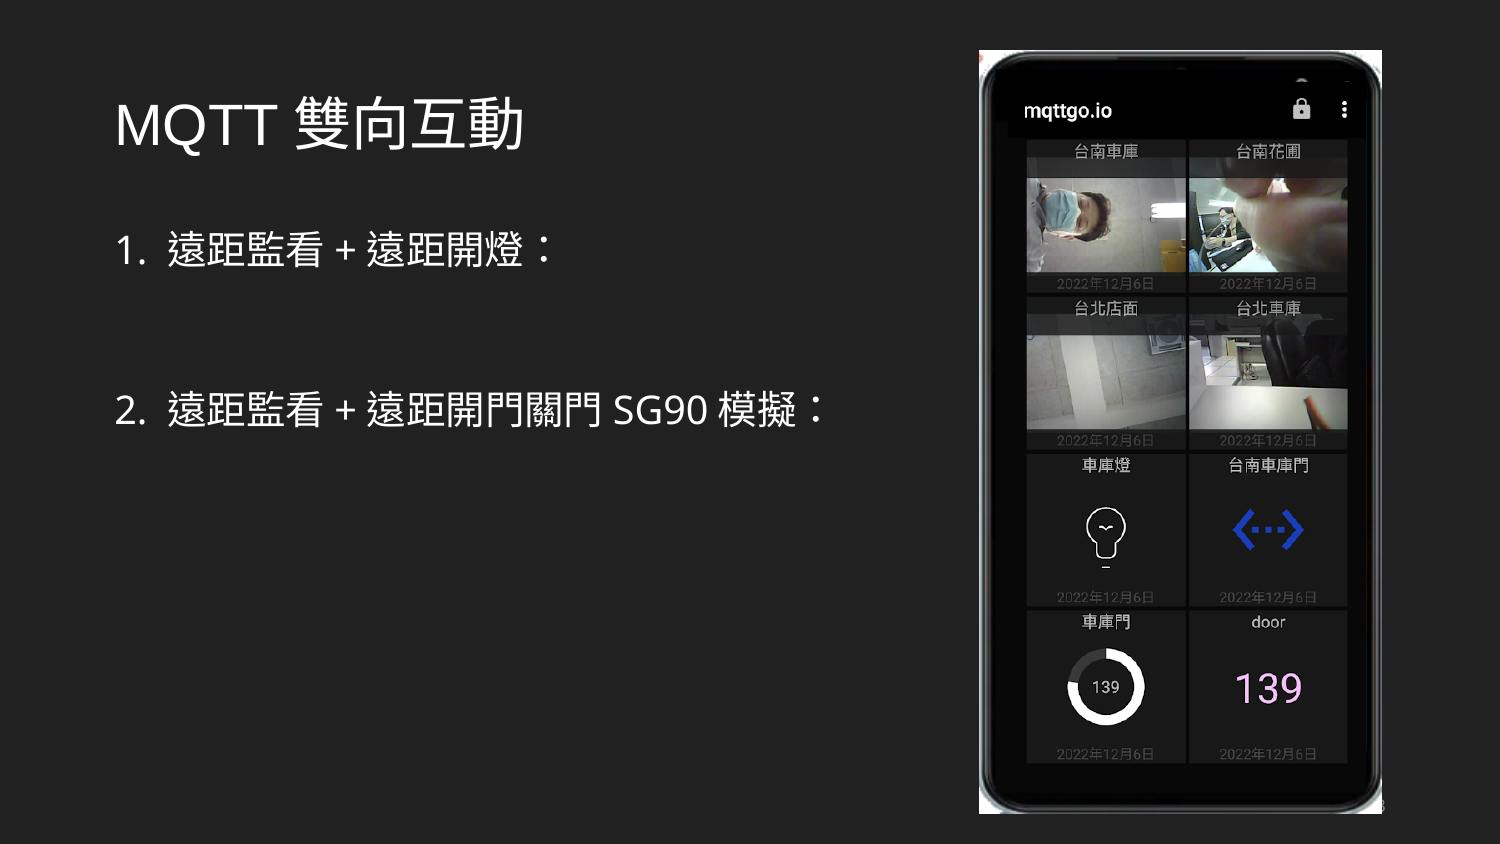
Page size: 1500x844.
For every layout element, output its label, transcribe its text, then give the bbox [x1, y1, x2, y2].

slide_number 58 [1059, 782, 1397, 827]
picture [979, 50, 1382, 814]
list 1. 遠距監看+遠距開燈： 2. 遠距監看+遠距開門關門SG90模擬： [103, 224, 971, 769]
title MQTT雙向互動 [103, 44, 1397, 208]
